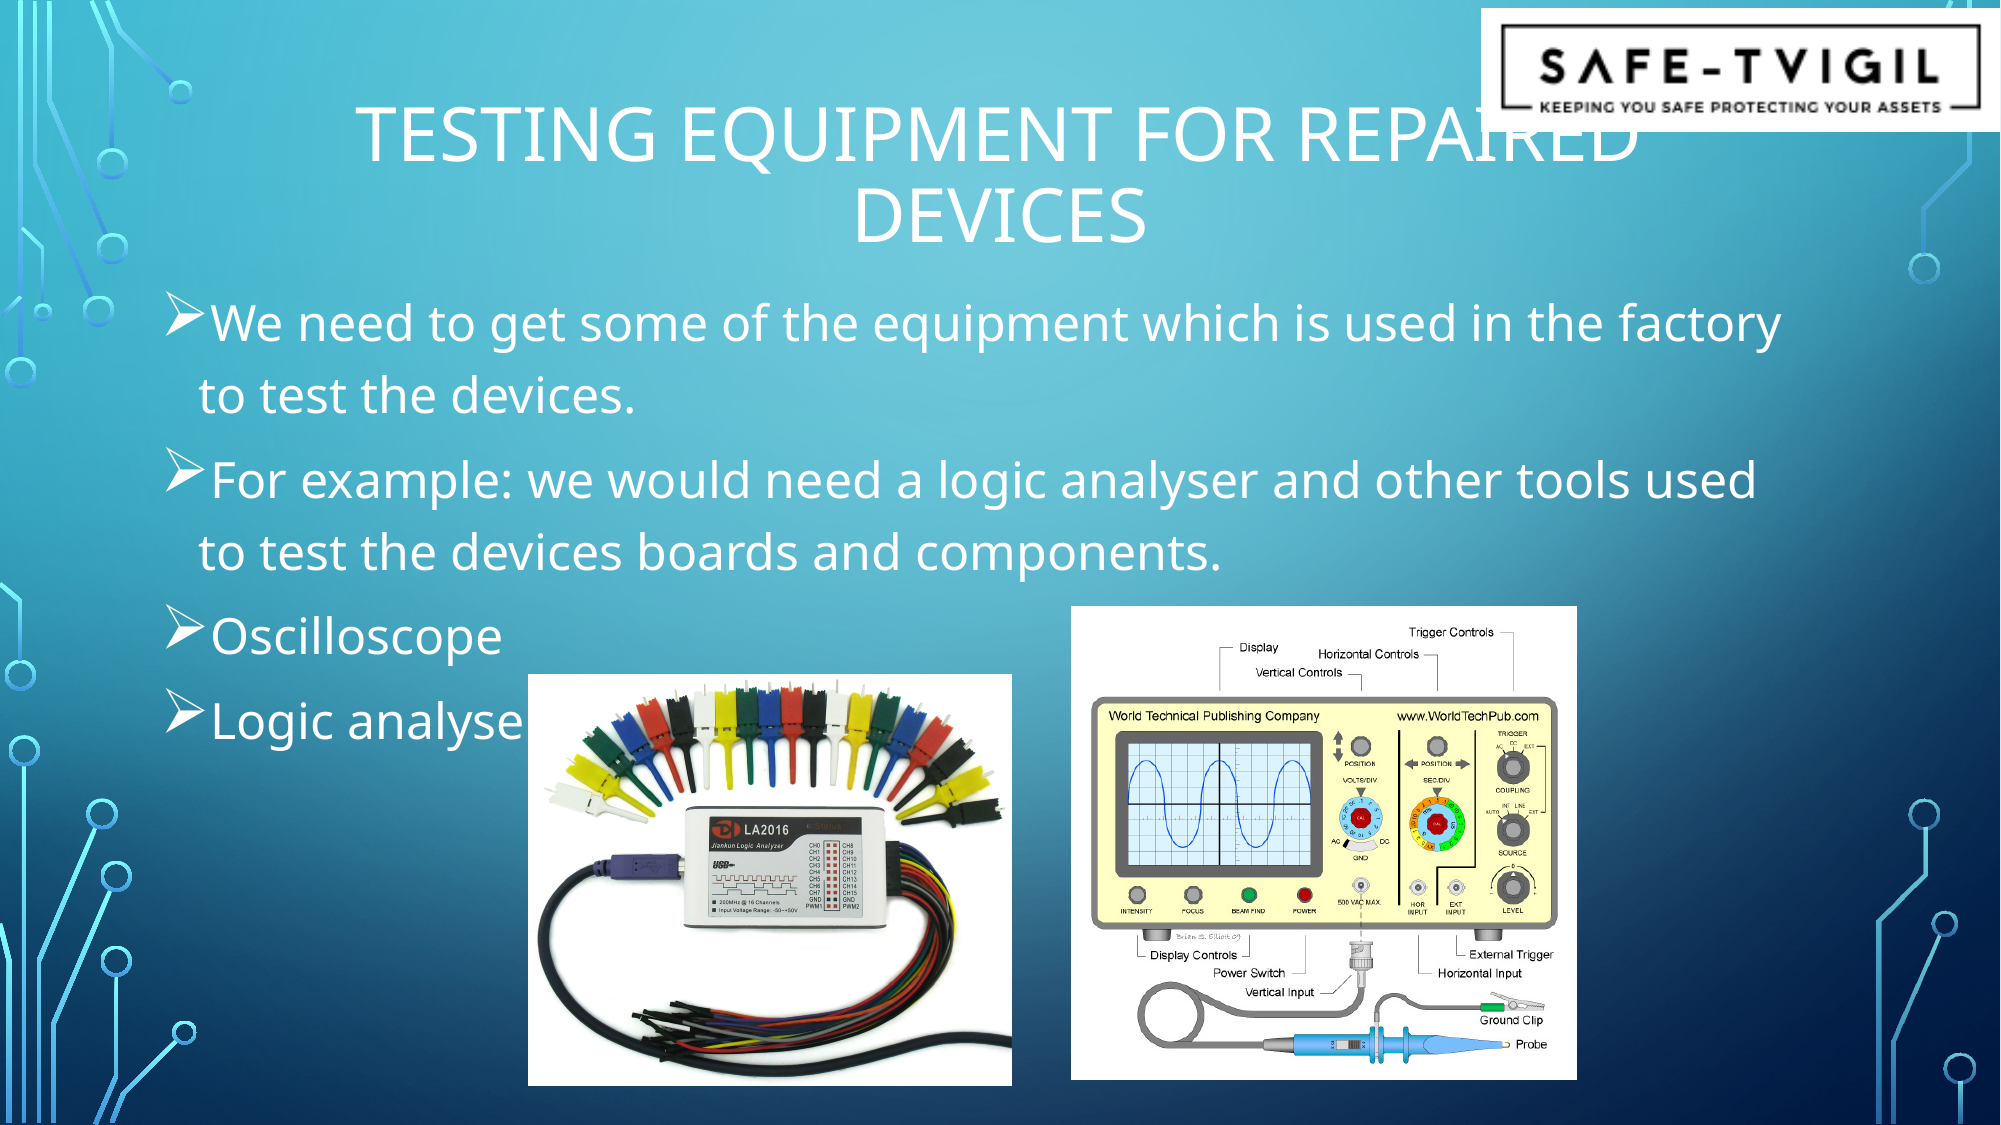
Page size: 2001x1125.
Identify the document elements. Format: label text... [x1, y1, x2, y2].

picture [527, 673, 1012, 1086]
picture [1481, 8, 2000, 132]
list We need to get some of the equipment which is used in the factory to test the devices. For example: we would need a logic analyser and other tools used to test the devices boards and components. Oscilloscope Logic analyser [145, 272, 1813, 950]
title Testing equipment for repaired devices [187, 101, 1813, 272]
picture [1071, 606, 1578, 1080]
